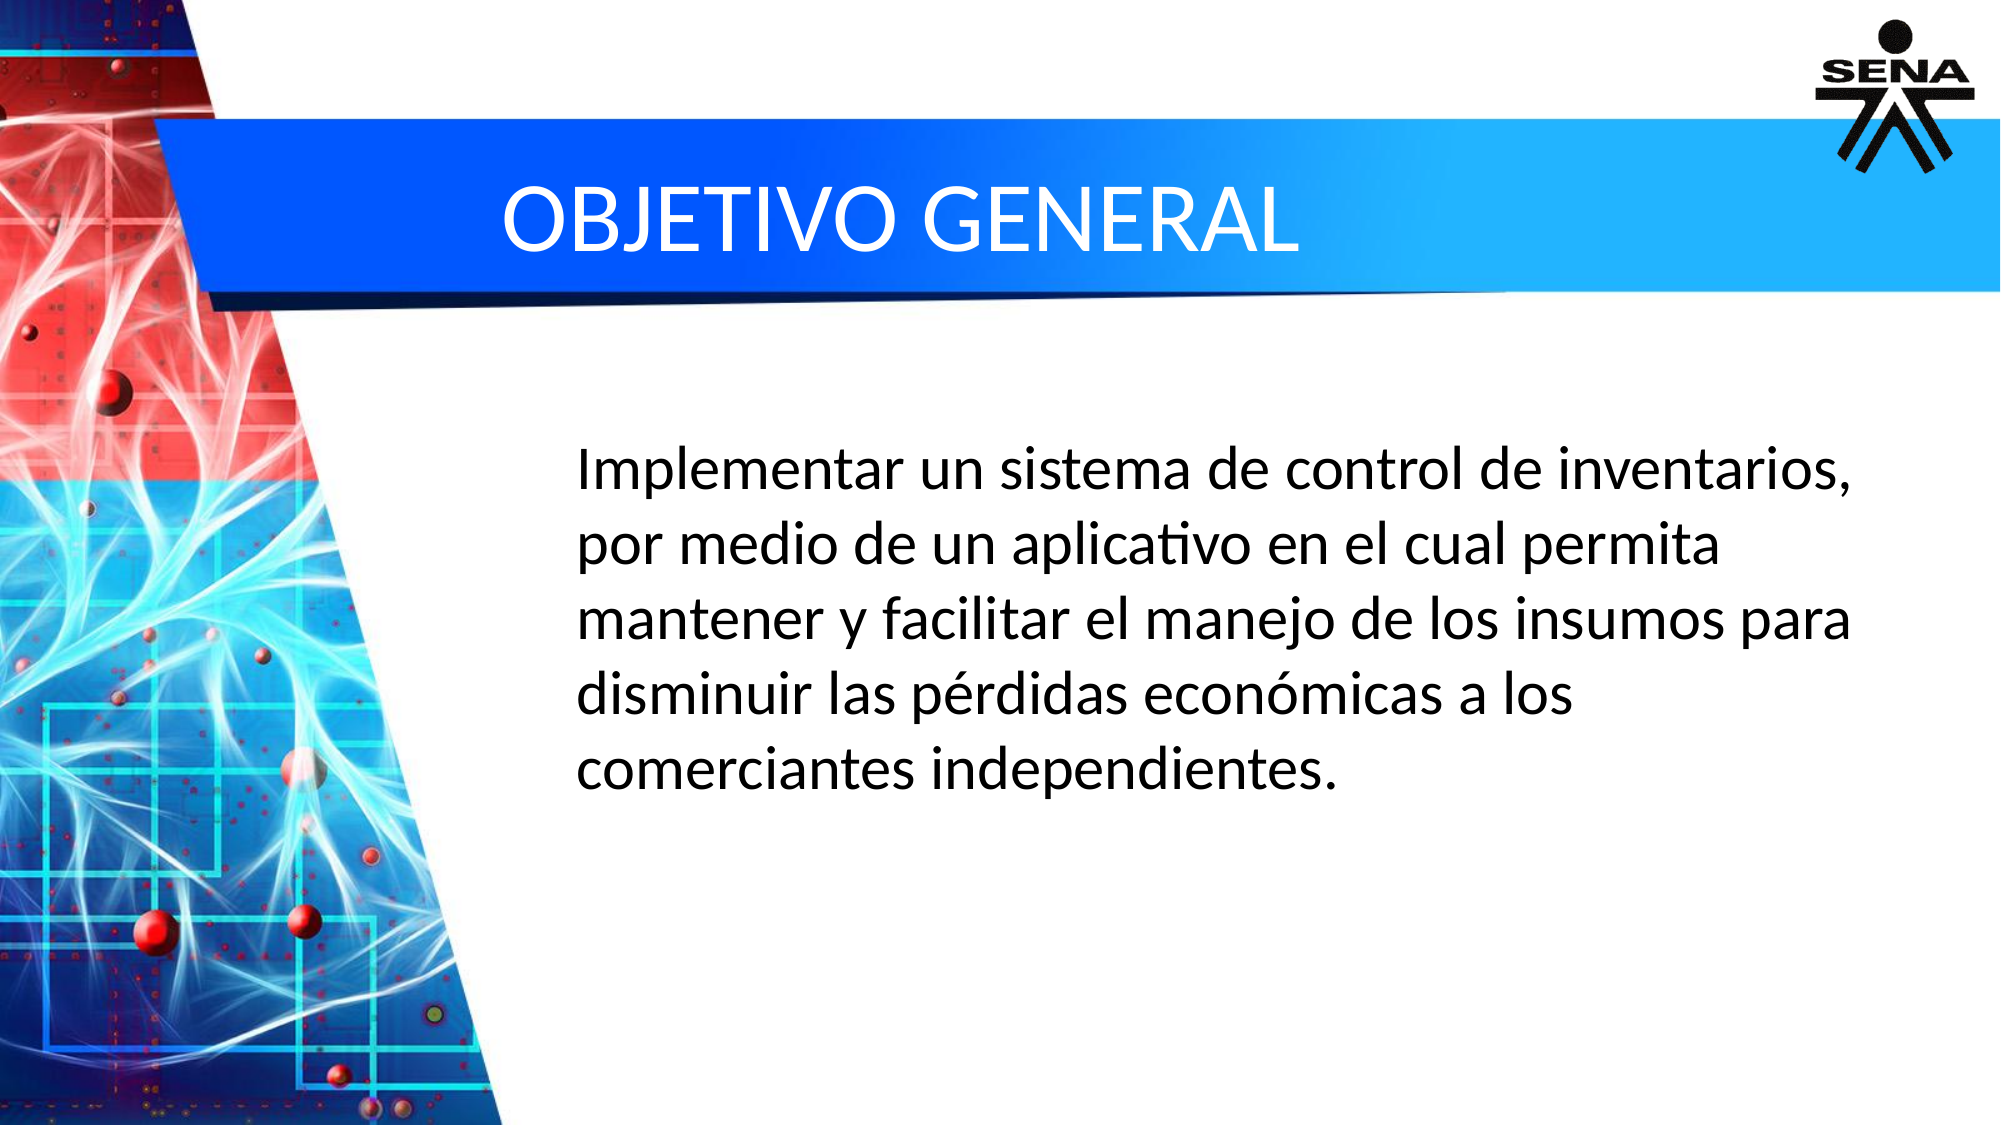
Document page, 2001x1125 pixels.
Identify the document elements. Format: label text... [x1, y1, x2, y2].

list Implementar un sistema de control de inventarios, por medio de un aplicativo en el cual permita mantener y facilitar el manejo de los insumos para disminuir las pérdidas económicas a los comerciantes independientes. [486, 332, 1900, 1037]
title OBJETIVO GENERAL [486, 132, 1900, 292]
picture [0, 0, 2001, 1125]
